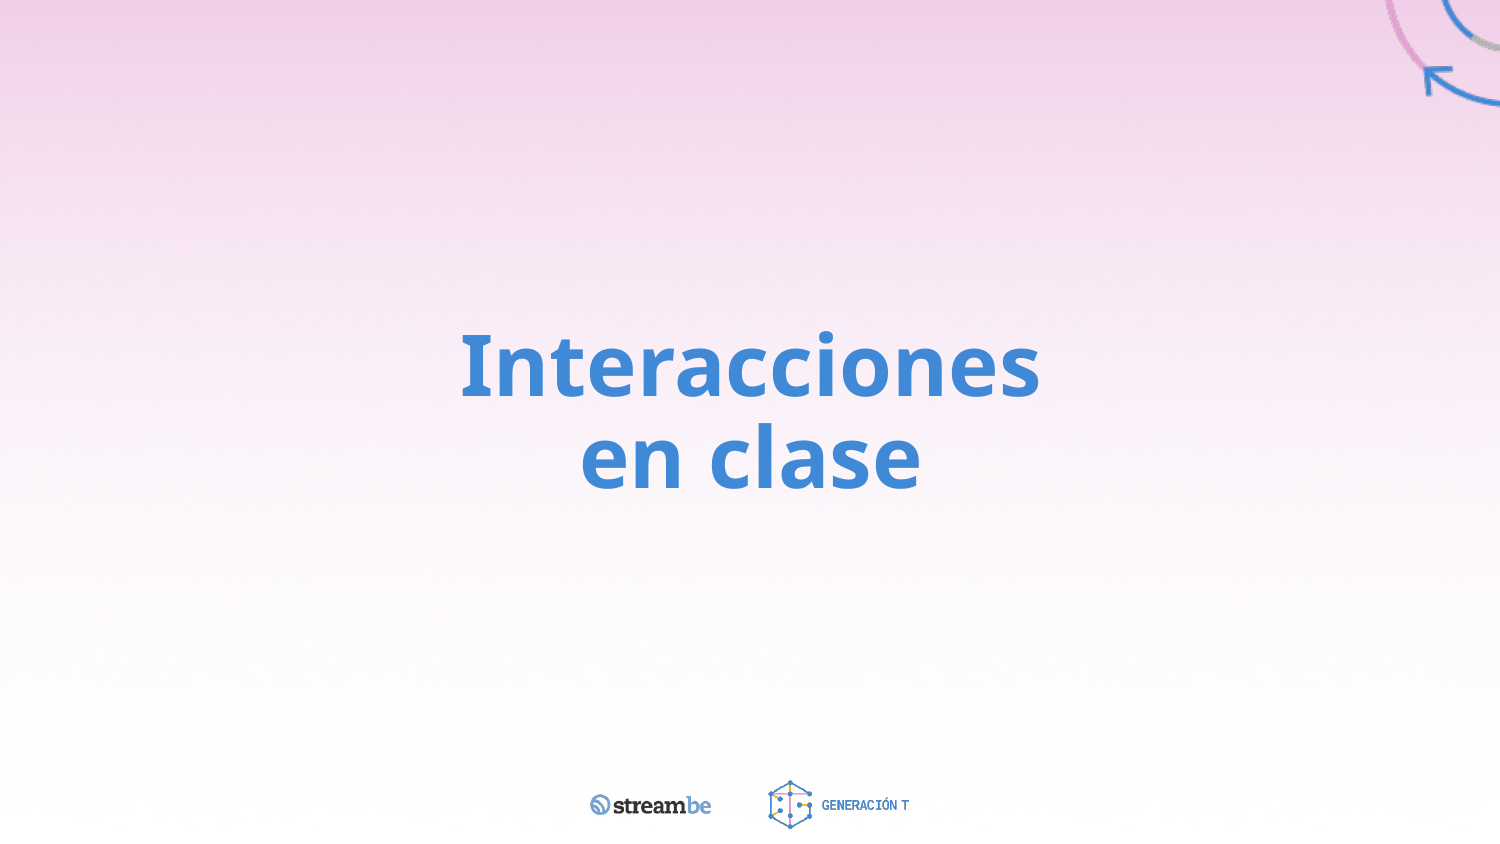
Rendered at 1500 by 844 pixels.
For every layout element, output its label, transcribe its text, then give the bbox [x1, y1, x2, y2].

title Interacciones en clase [188, 219, 1314, 513]
picture [0, 0, 1500, 844]
